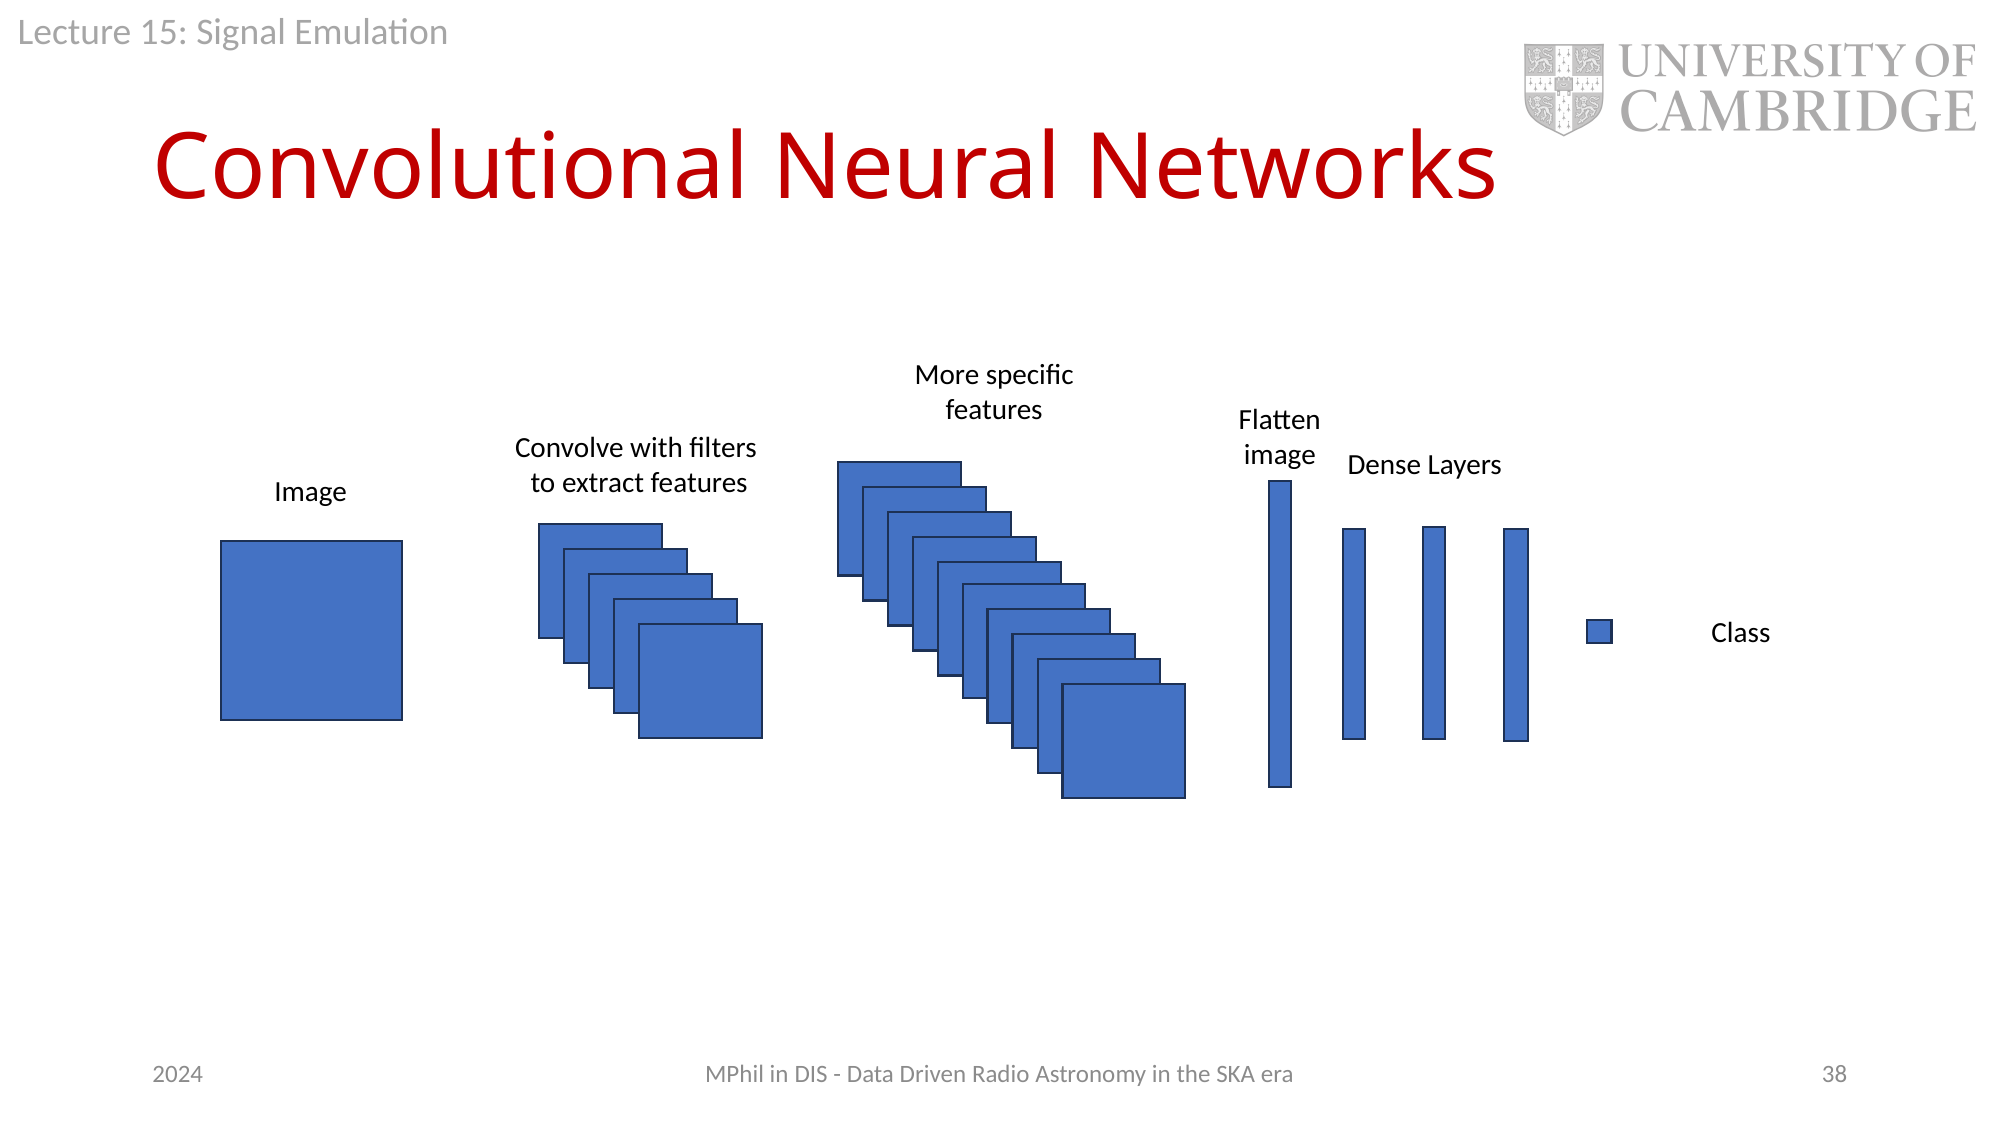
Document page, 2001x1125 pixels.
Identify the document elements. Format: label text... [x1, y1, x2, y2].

text_box More specific features [899, 348, 1089, 433]
text_box Flatten image [1223, 392, 1336, 478]
text_box [1011, 633, 1136, 749]
text_box Convolve with filters to extract features [500, 420, 779, 506]
text_box [862, 486, 987, 602]
text_box [538, 523, 663, 639]
text_box [1503, 528, 1529, 742]
slide_number 38 [1412, 1042, 1863, 1103]
text_box [937, 561, 1062, 677]
text_box [1586, 619, 1613, 644]
text_box [638, 623, 763, 739]
text_box Dense Layers [1332, 438, 1517, 488]
text_box [220, 540, 403, 721]
text_box [1268, 480, 1292, 788]
text_box [613, 598, 738, 714]
text_box [986, 608, 1111, 724]
text_box [962, 583, 1086, 699]
text_box [912, 536, 1037, 652]
text_box [1061, 683, 1186, 799]
text_box [887, 511, 1012, 627]
text_box [1342, 528, 1366, 740]
slide_number 2024 [137, 1042, 588, 1103]
text_box [588, 573, 713, 689]
text_box [1422, 526, 1446, 740]
text_box [563, 548, 688, 664]
title Convolutional Neural Networks [137, 59, 1863, 278]
text_box Class [1696, 605, 1786, 656]
text_box [837, 461, 962, 577]
text_box [1037, 658, 1161, 774]
footer MPhil in DIS - Data Driven Radio Astronomy in the SKA era [662, 1042, 1338, 1103]
text_box Image [259, 464, 362, 515]
